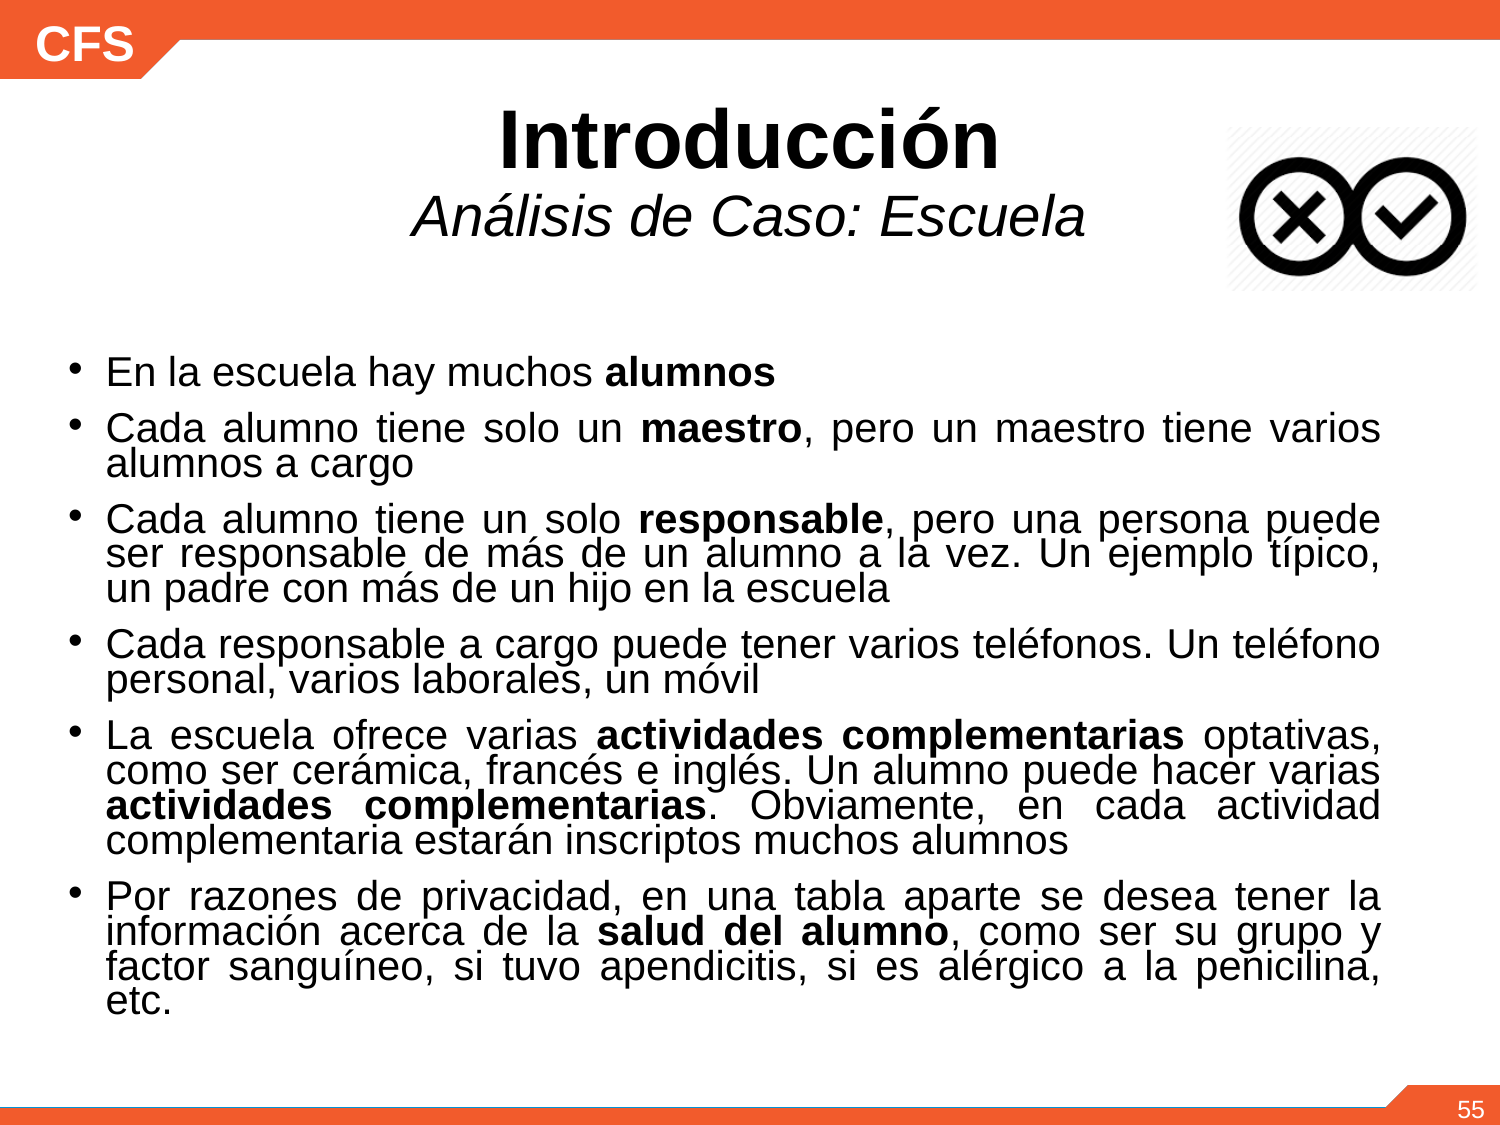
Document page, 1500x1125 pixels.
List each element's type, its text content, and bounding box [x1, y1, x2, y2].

text_box ‹#› [1162, 1078, 1500, 1125]
text_box En la escuela hay muchos alumnos Cada alumno tiene solo un maestro, pero un maestro tiene varios alumnos a cargo Cada alumno tiene un solo responsable, pero una persona puede ser responsable de más de un alumno a la vez. Un ejemplo típico, un padre con más de un hijo en la escuela Cada responsable a cargo puede tener varios teléfonos. Un teléfono personal, varios laborales, un móvil La escuela ofrece varias actividades complementarias optativas, como ser cerámica, francés e inglés. Un alumno puede hacer varias actividades complementarias. Obviamente, en cada actividad complementaria estarán inscriptos muchos alumnos Por razones de privacidad, en una tabla aparte se desea tener la información acerca de la salud del alumno, como ser su grupo y factor sanguíneo, si tuvo apendicitis, si es alérgico a la penicilina, etc. [53, 351, 1397, 1044]
picture [1218, 126, 1485, 291]
text_box Introducción Análisis de Caso: Escuela [103, 72, 1397, 273]
